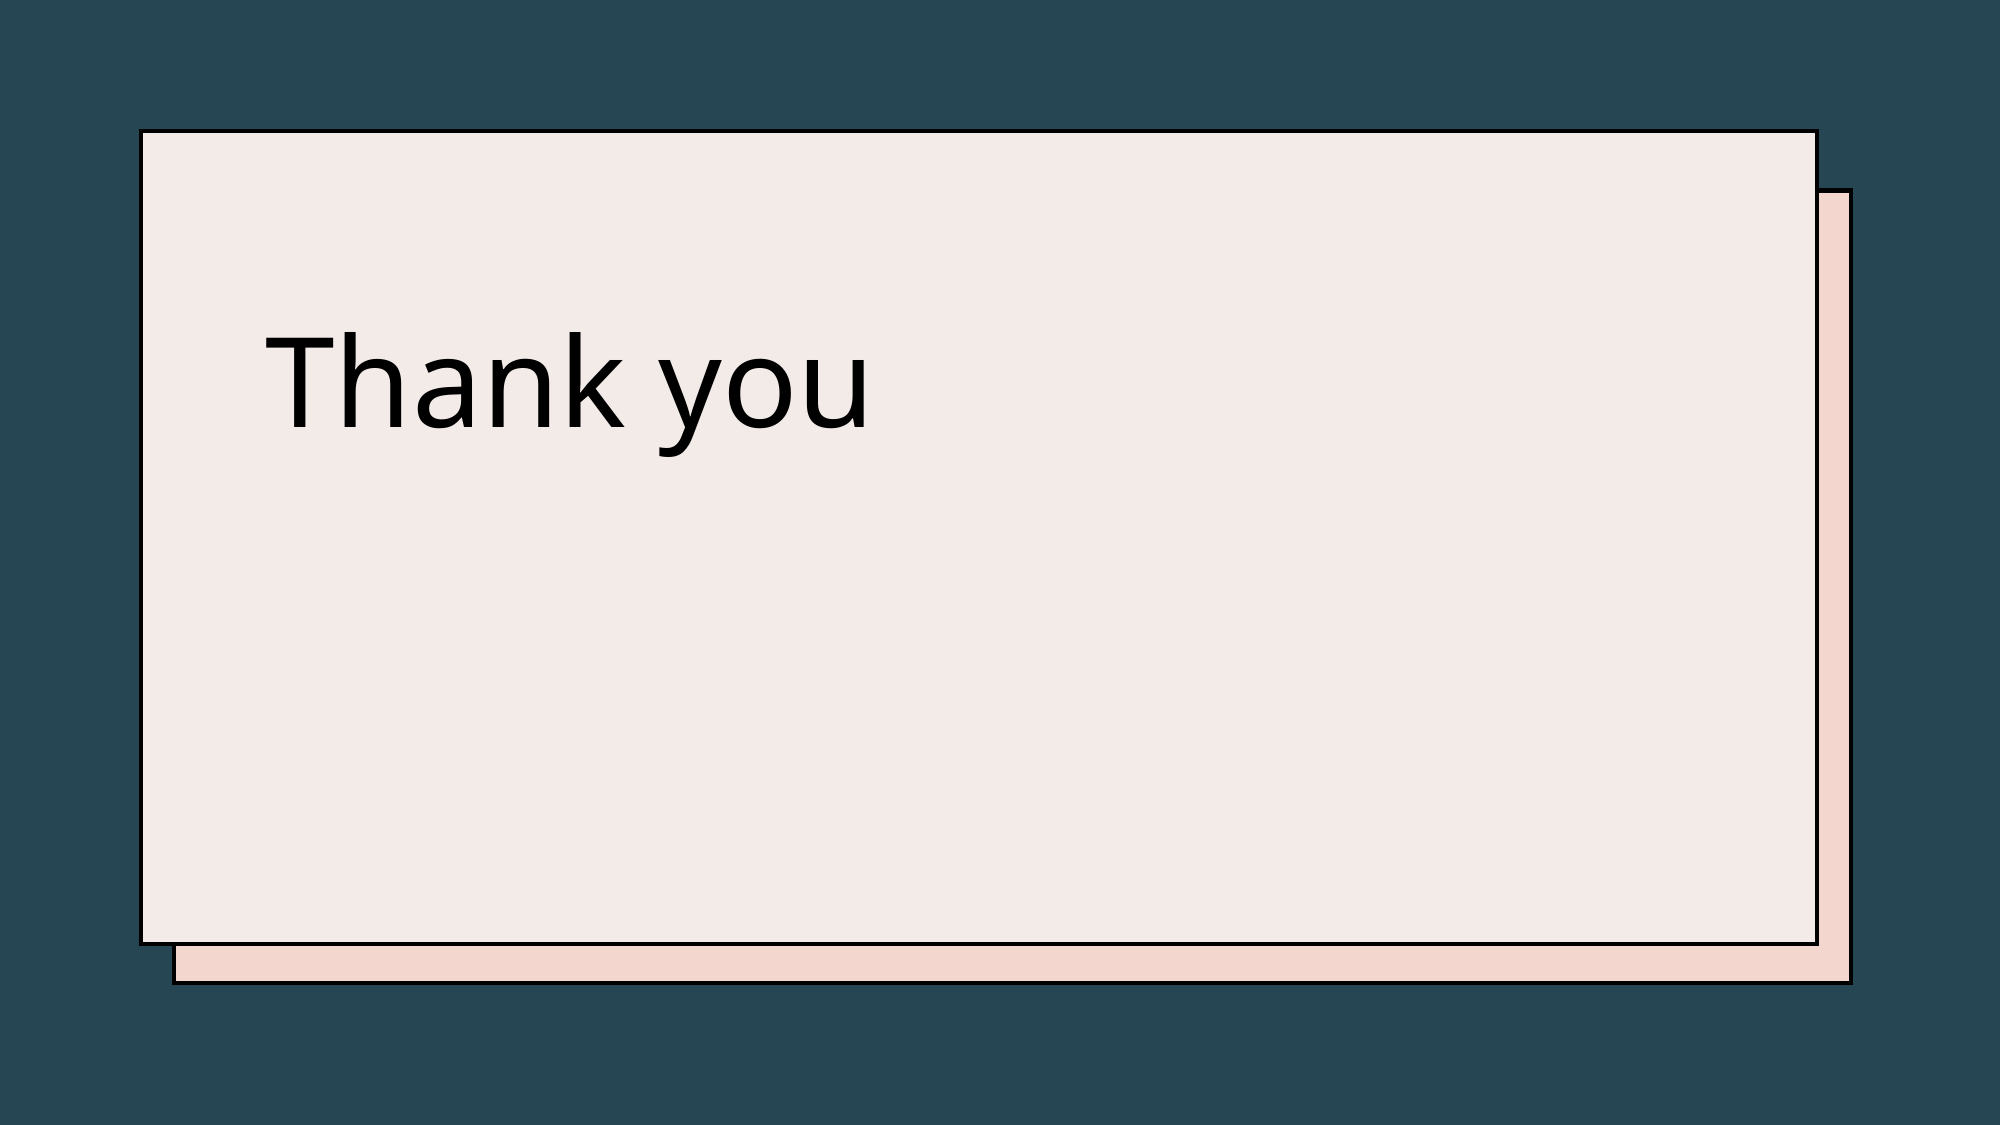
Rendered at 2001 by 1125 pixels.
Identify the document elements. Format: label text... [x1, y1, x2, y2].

title Thank you [250, 311, 1050, 593]
